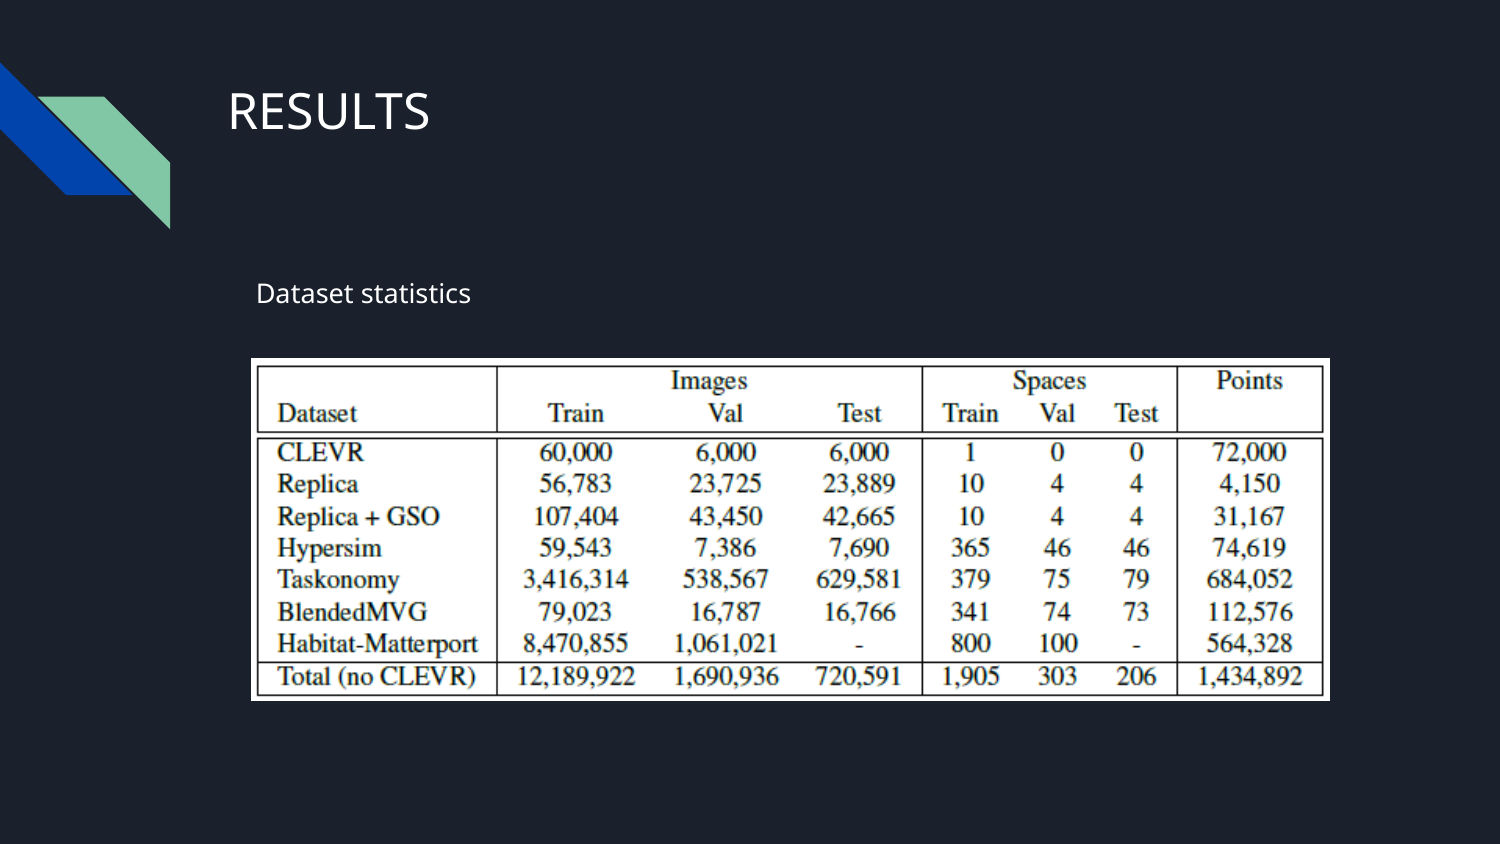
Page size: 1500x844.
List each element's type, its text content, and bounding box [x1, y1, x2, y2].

list Dataset statistics [212, 257, 1368, 735]
title RESULTS [212, 64, 1368, 215]
picture [250, 358, 1330, 702]
